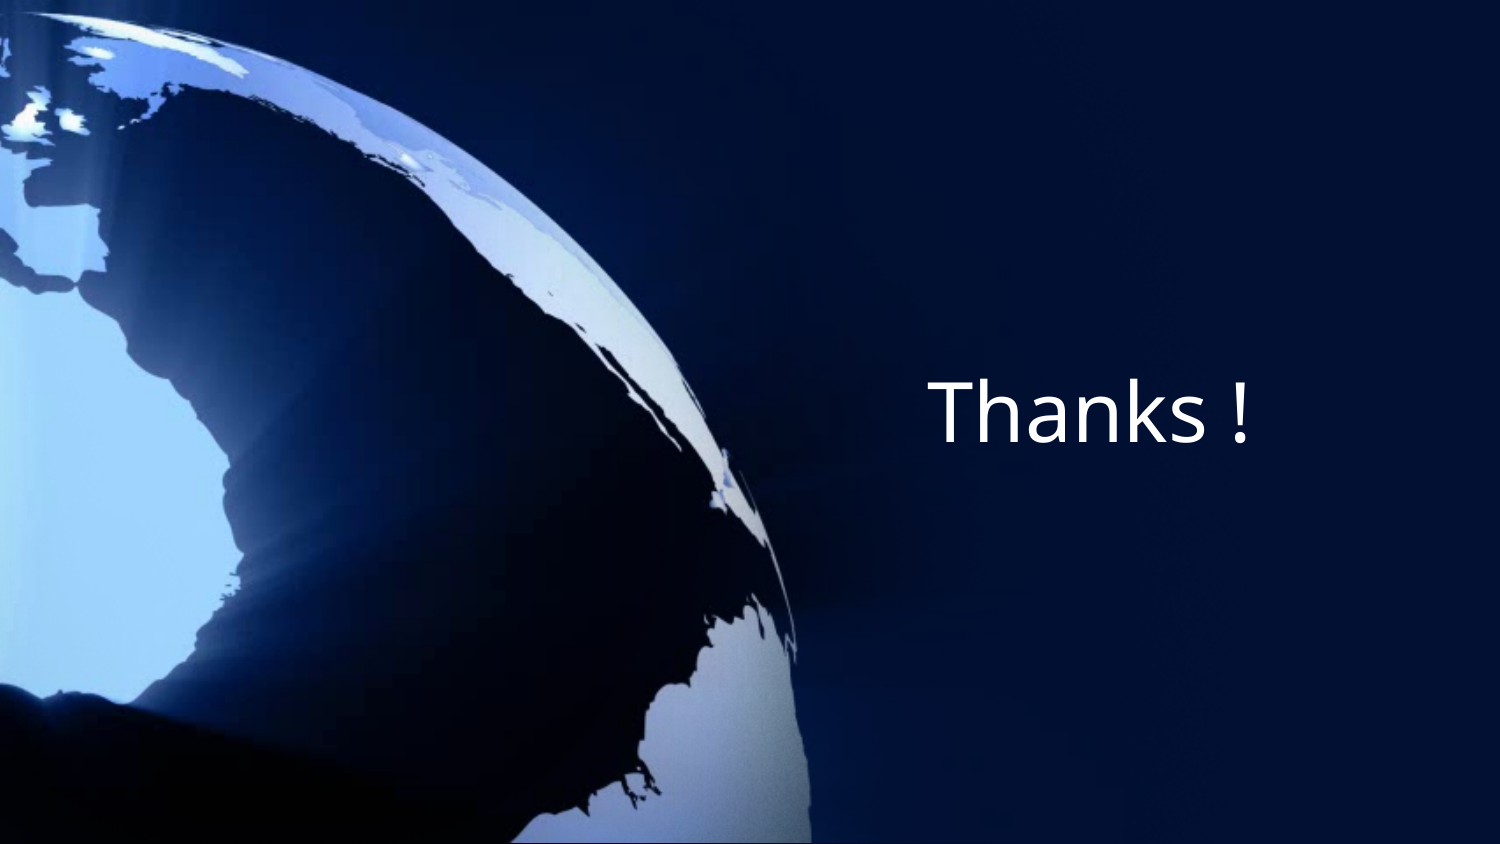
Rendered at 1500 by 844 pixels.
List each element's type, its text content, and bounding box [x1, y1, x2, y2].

picture [0, 0, 1500, 844]
title Thanks ! [702, 268, 1478, 550]
